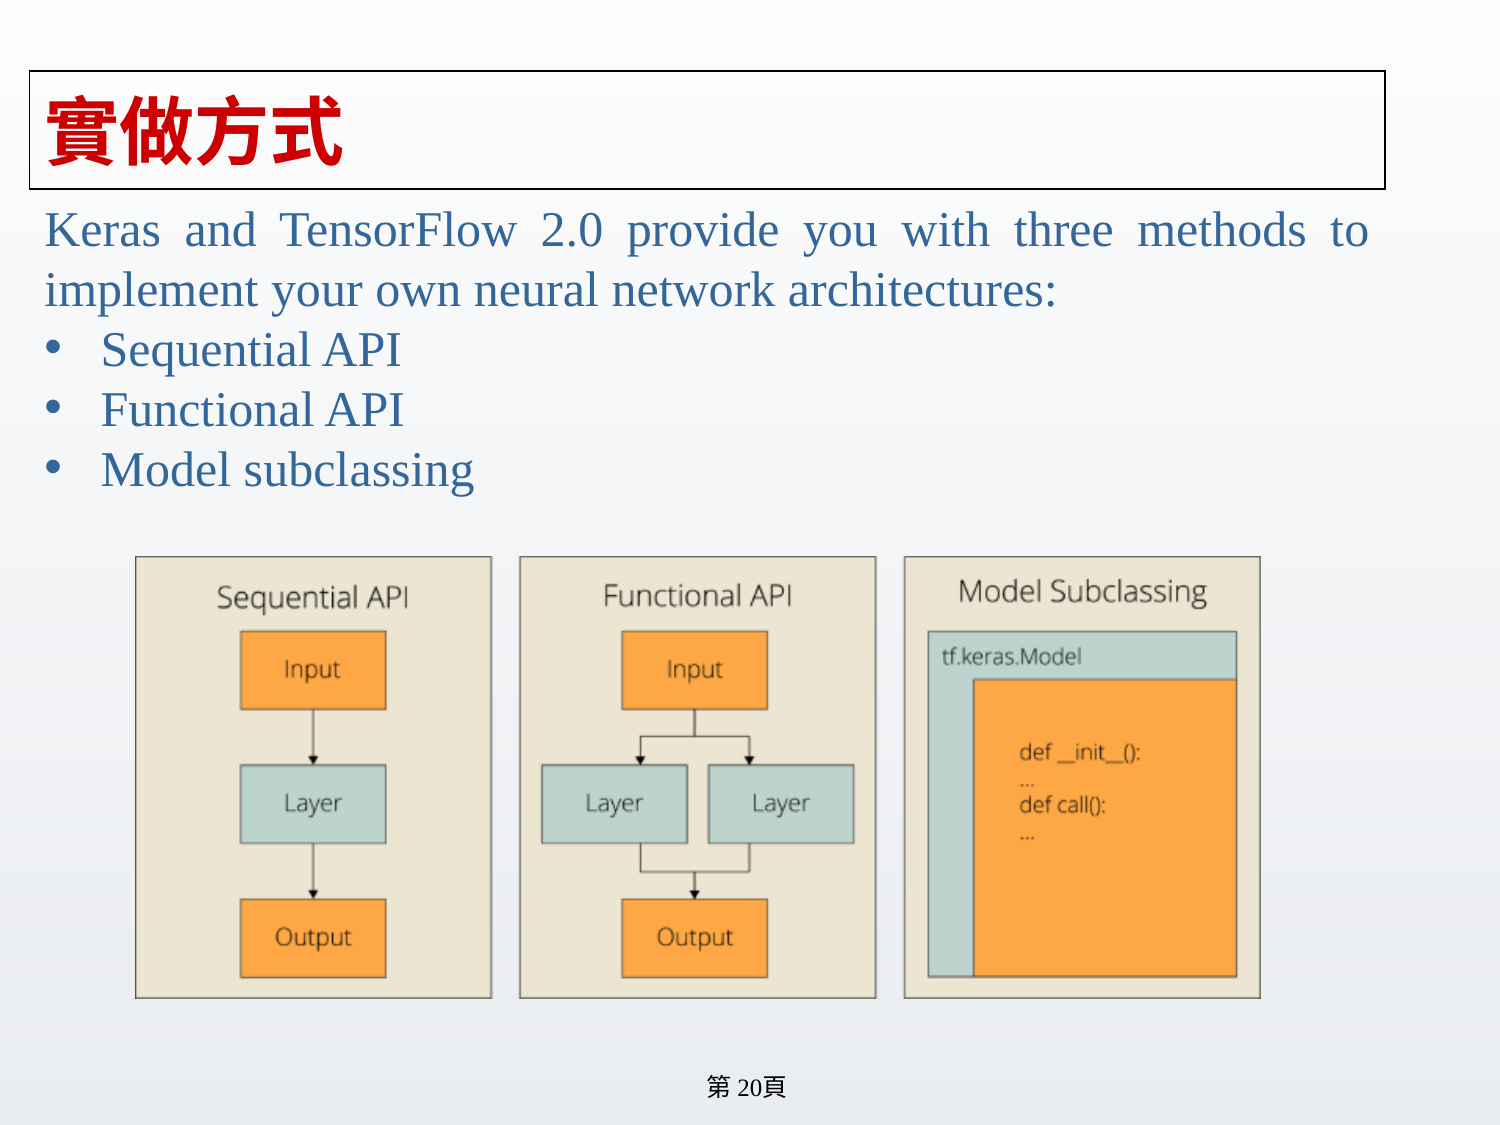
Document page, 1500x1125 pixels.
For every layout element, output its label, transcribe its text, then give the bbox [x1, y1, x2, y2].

picture [135, 556, 1261, 999]
list Keras and TensorFlow 2.0 provide you with three methods to implement your own neural network architectures: Sequential API Functional API Model subclassing [29, 189, 1386, 1017]
title 實做方式 [29, 70, 1386, 189]
